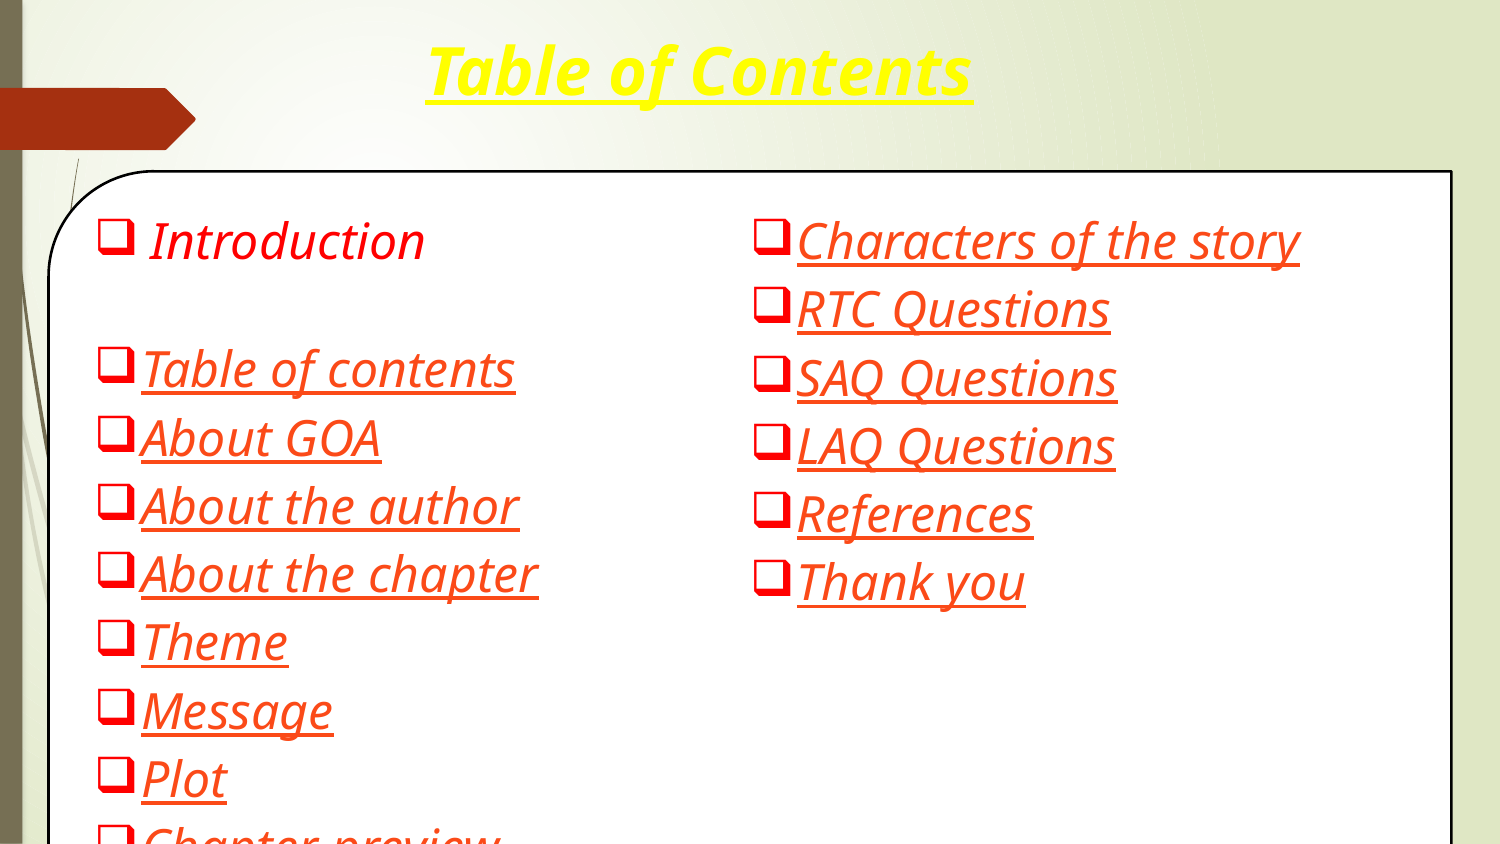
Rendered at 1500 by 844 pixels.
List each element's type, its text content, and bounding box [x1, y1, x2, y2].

text_box Table of Contents [98, 21, 1427, 116]
text_box Introduction Table of contents About GOA About the author About the chapter Theme Message Plot Chapter preview Short video Word meanings Characters of the story RTC Questions SAQ Questions LAQ Questions References Thank you [47, 169, 1453, 844]
